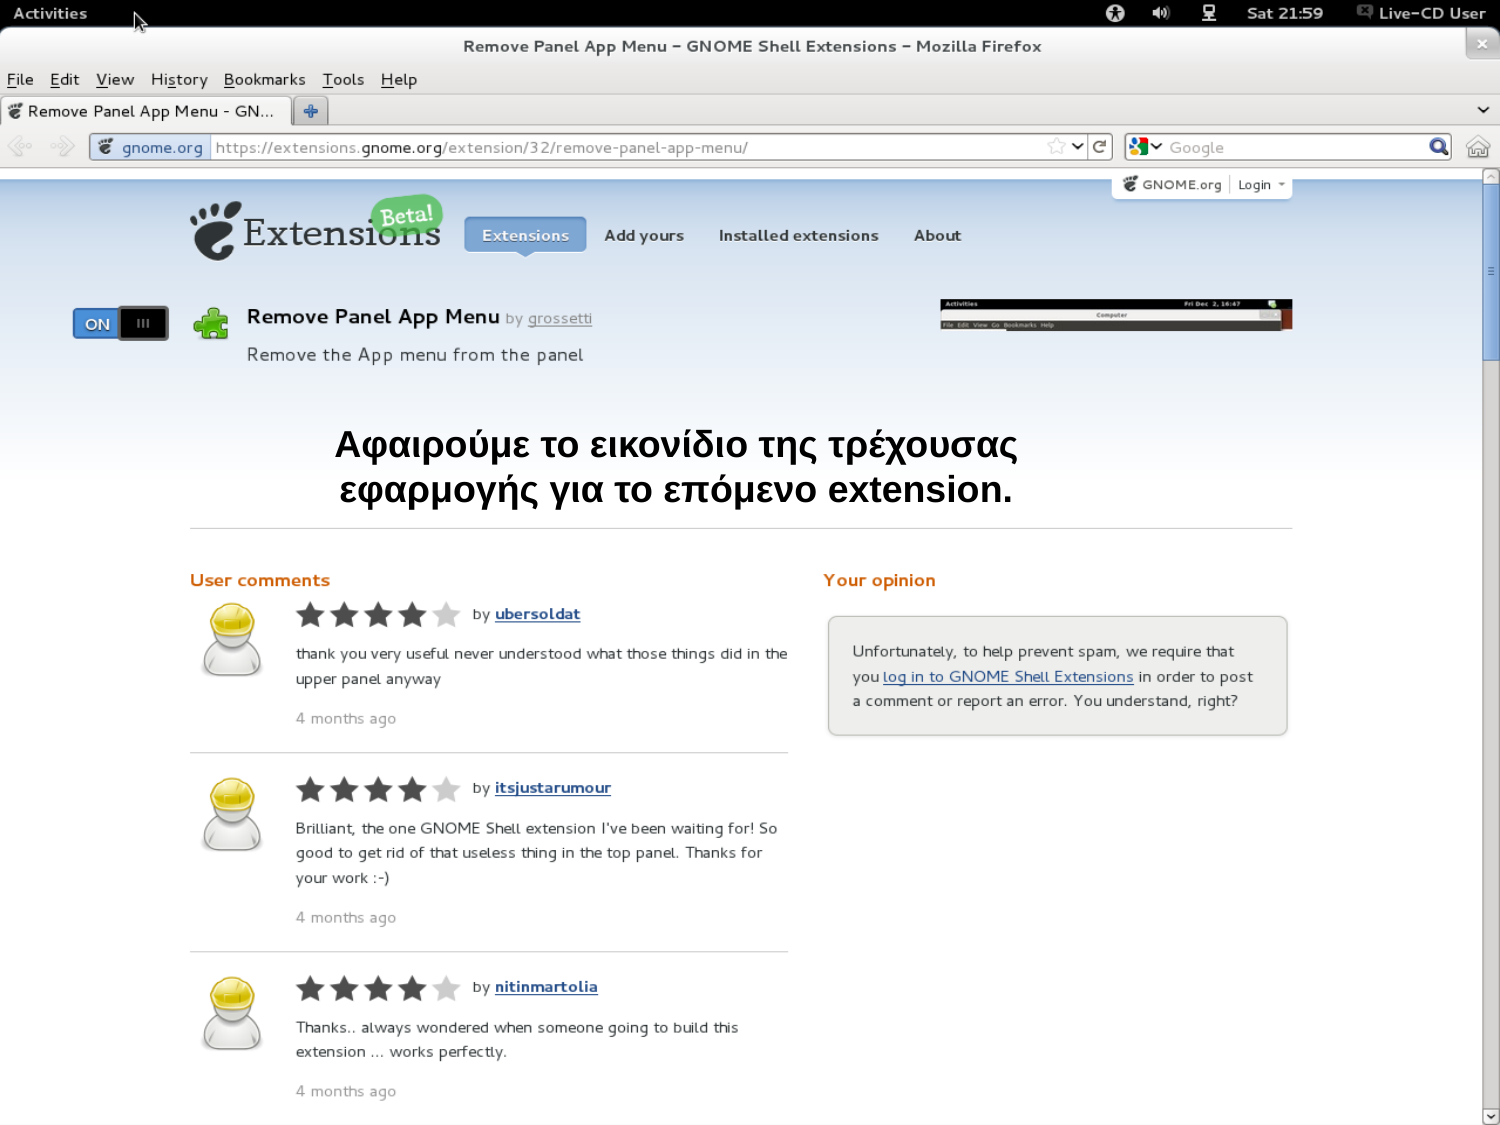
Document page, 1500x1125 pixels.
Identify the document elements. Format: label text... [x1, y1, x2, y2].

text_box [0, 0, 1500, 1125]
text_box Αφαιρούμε το εικονίδιο της τρέχουσας εφαρμογής για το επόμενο extension. [262, 405, 1092, 526]
